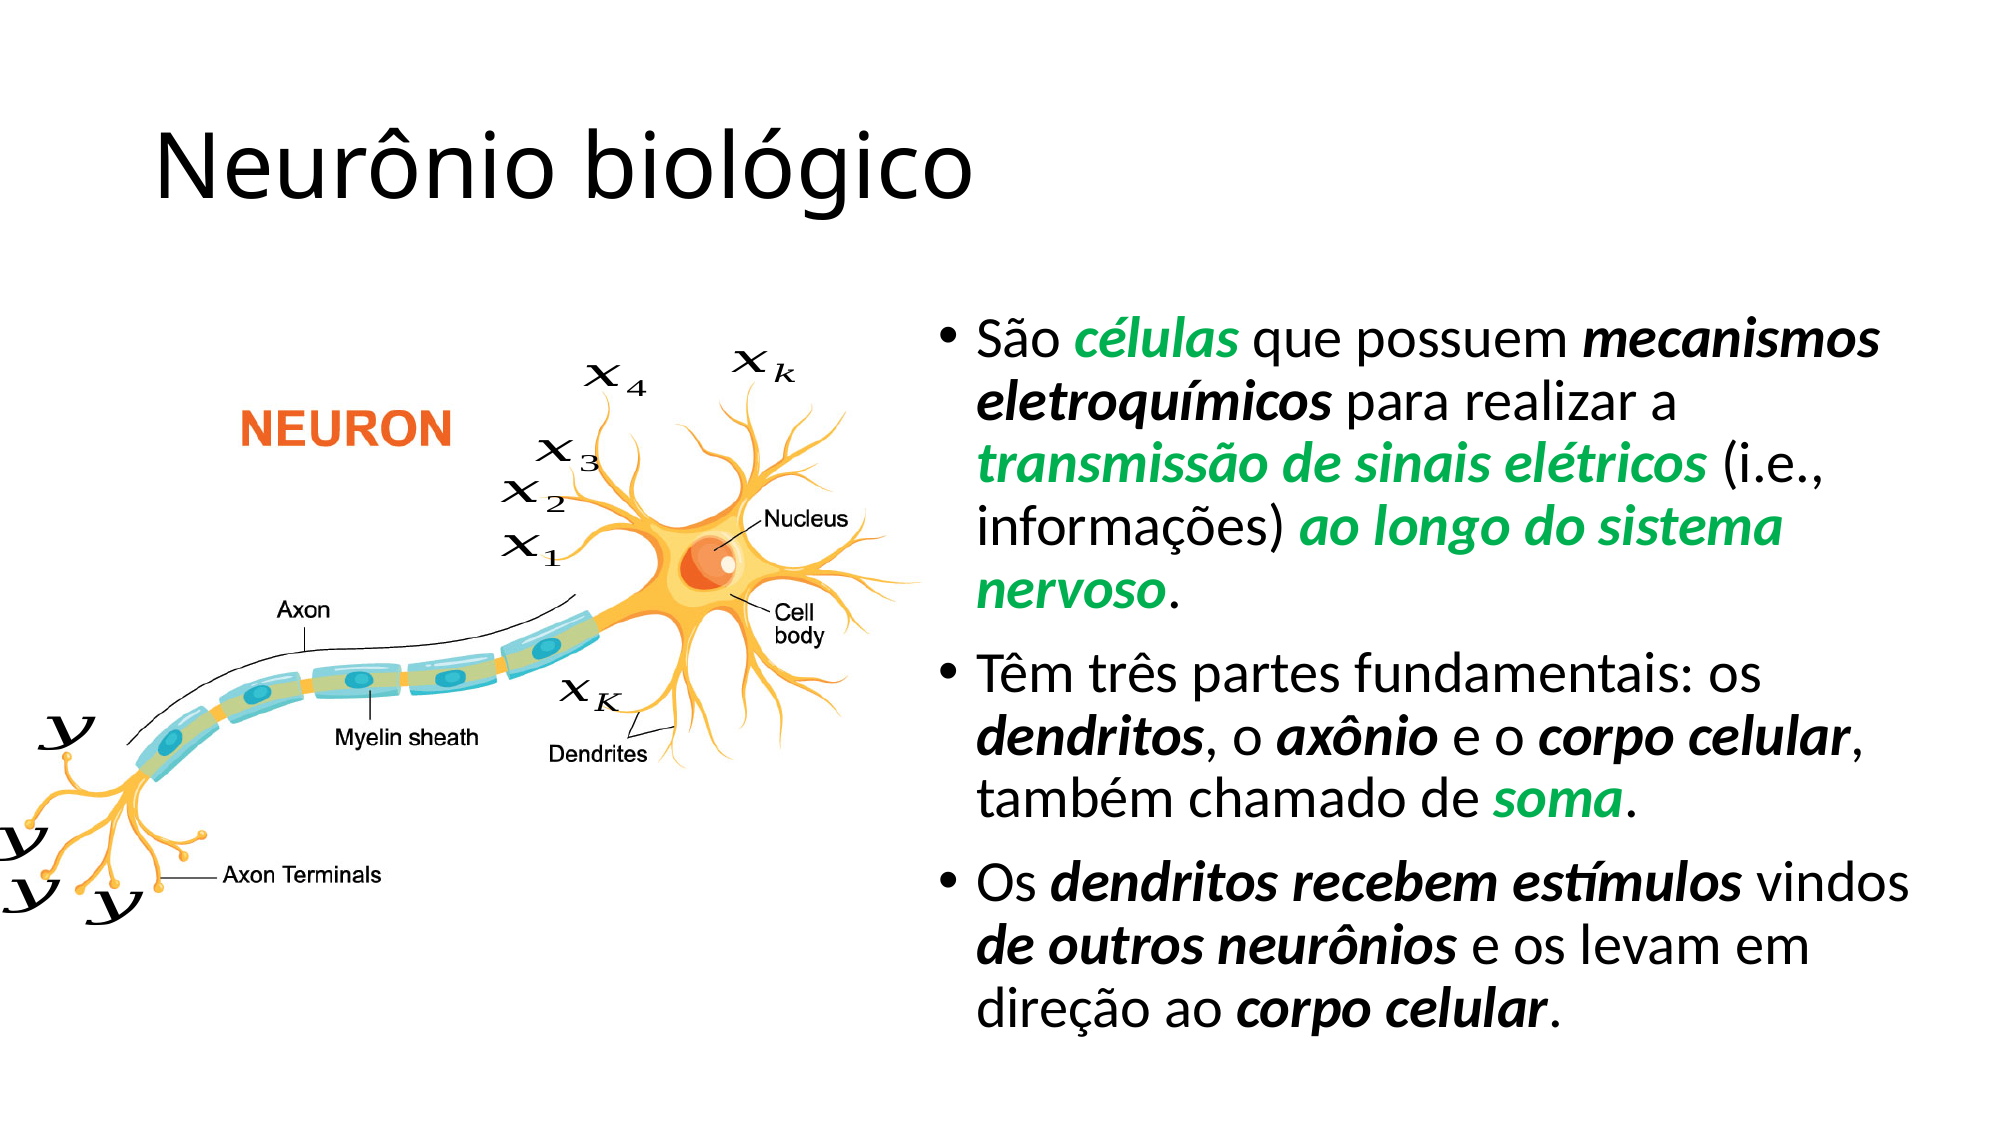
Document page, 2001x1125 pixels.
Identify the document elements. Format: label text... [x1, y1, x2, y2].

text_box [0, 337, 924, 927]
list São células que possuem mecanismos eletroquímicos para realizar a transmissão de sinais elétricos (i.e., informações) ao longo do sistema nervoso. Têm três partes fundamentais: os dendritos, o axônio e o corpo celular, também chamado de soma. Os dendritos recebem estímulos vindos de outros neurônios e os levam em direção ao corpo celular. [923, 299, 1978, 1125]
title Neurônio biológico [137, 59, 1863, 278]
